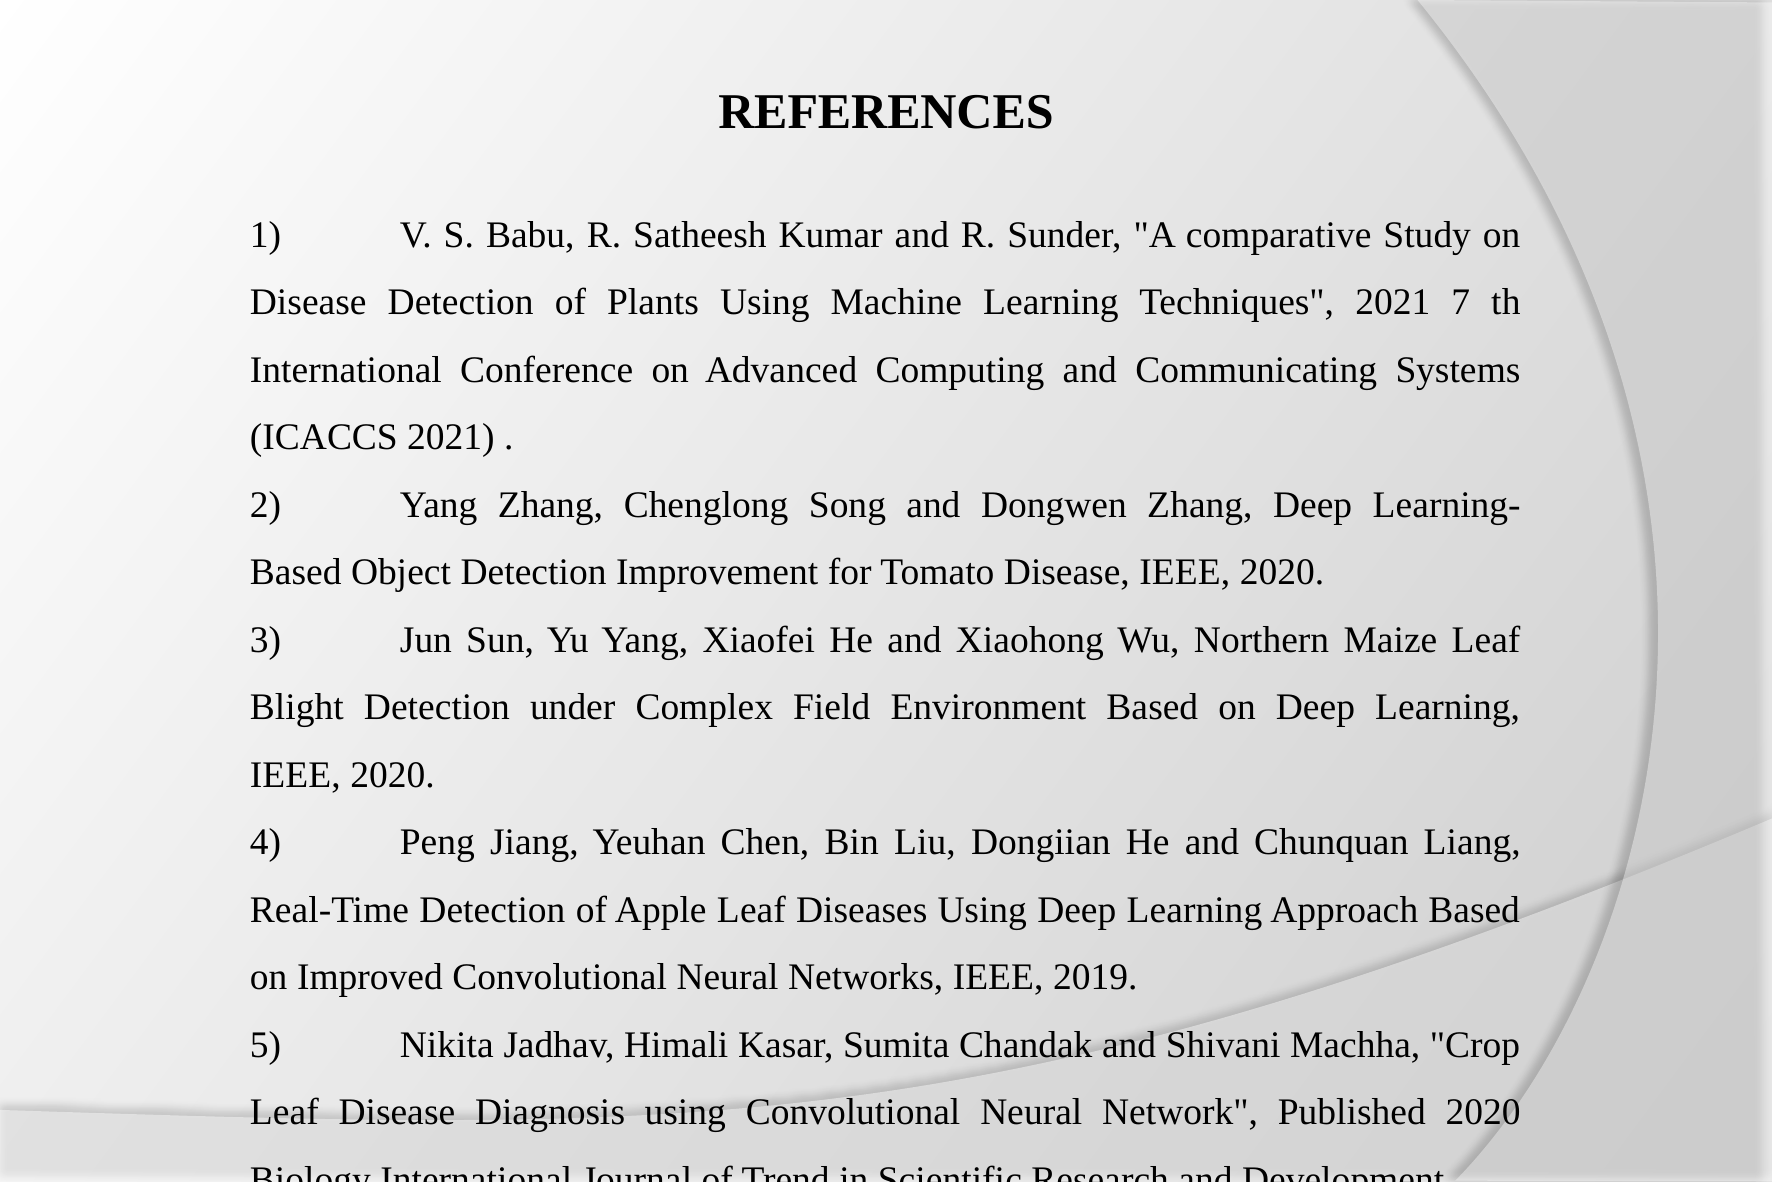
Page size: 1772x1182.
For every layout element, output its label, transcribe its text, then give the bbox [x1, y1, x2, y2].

title REFERENCES [121, 62, 1651, 155]
text_box 1) V. S. Babu, R. Satheesh Kumar and R. Sunder, "A comparative Study on Disease Detection of Plants Using Machine Learning Techniques", 2021 7 th International Conference on Advanced Computing and Communicating Systems (ICACCS 2021) . 2) Yang Zhang, Chenglong Song and Dongwen Zhang, Deep Learning-Based Object Detection Improvement for Tomato Disease, IEEE, 2020. 3) Jun Sun, Yu Yang, Xiaofei He and Xiaohong Wu, Northern Maize Leaf Blight Detection under Complex Field Environment Based on Deep Learning, IEEE, 2020. 4) Peng Jiang, Yeuhan Chen, Bin Liu, Dongiian He and Chunquan Liang, Real-Time Detection of Apple Leaf Diseases Using Deep Learning Approach Based on Improved Convolutional Neural Networks, IEEE, 2019. 5) Nikita Jadhav, Himali Kasar, Sumita Chandak and Shivani Machha, "Crop Leaf Disease Diagnosis using Convolutional Neural Network", Published 2020 Biology International Journal of Trend in Scientific Research and Development. [235, 179, 1537, 1182]
